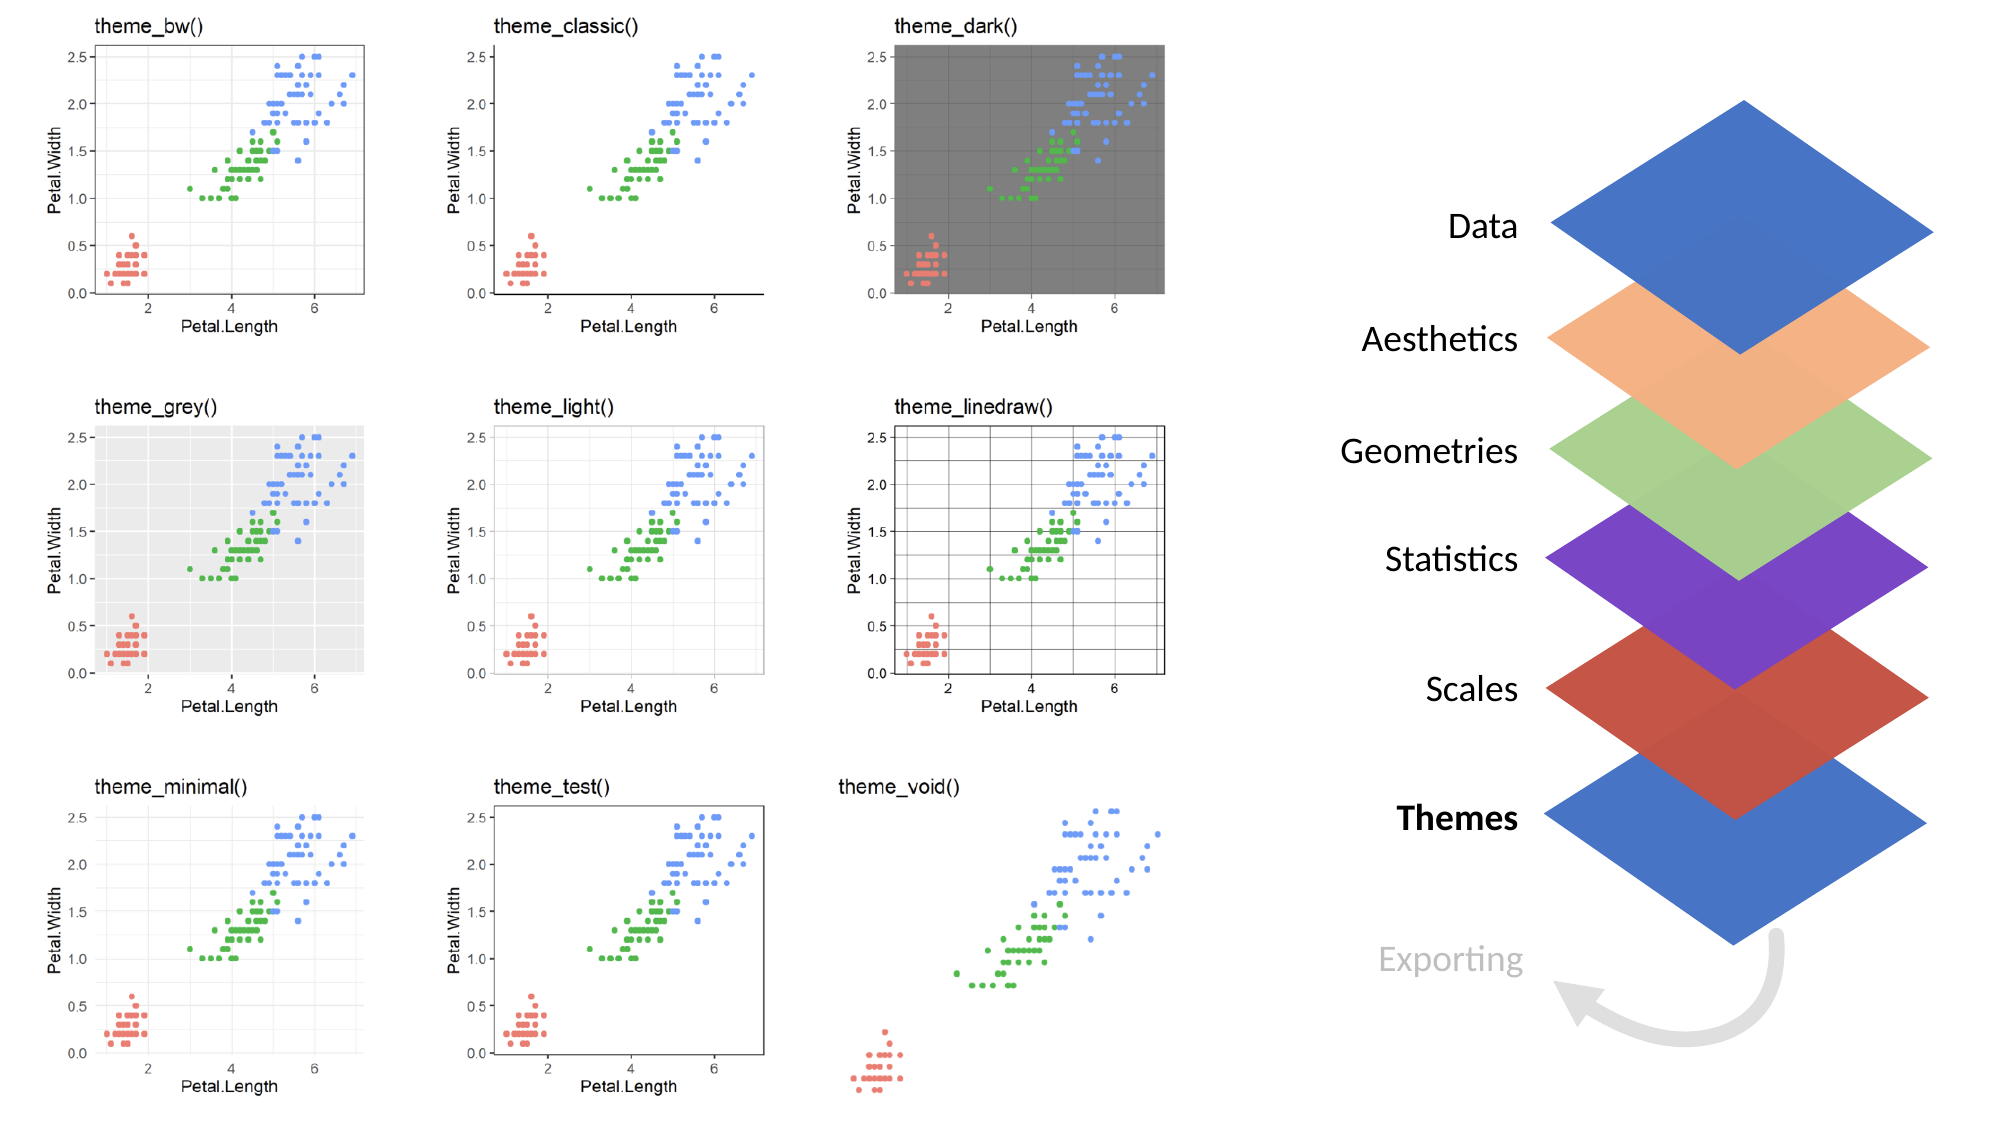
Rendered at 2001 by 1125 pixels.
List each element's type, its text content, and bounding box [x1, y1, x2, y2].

text_box Exporting [1297, 926, 1539, 987]
text_box Data [1292, 193, 1534, 253]
text_box [1547, 397, 1935, 583]
text_box [1541, 753, 1929, 944]
text_box [1543, 626, 1931, 822]
text_box Statistics [1292, 526, 1534, 587]
text_box Themes [1292, 785, 1534, 846]
picture [1, 0, 1193, 1125]
text_box Aesthetics [1292, 306, 1534, 366]
text_box [1545, 282, 1933, 471]
text_box [1543, 505, 1931, 691]
text_box Geometries [1292, 418, 1534, 479]
text_box Scales [1292, 656, 1534, 717]
text_box [1553, 934, 1778, 1040]
text_box [1548, 98, 1936, 356]
